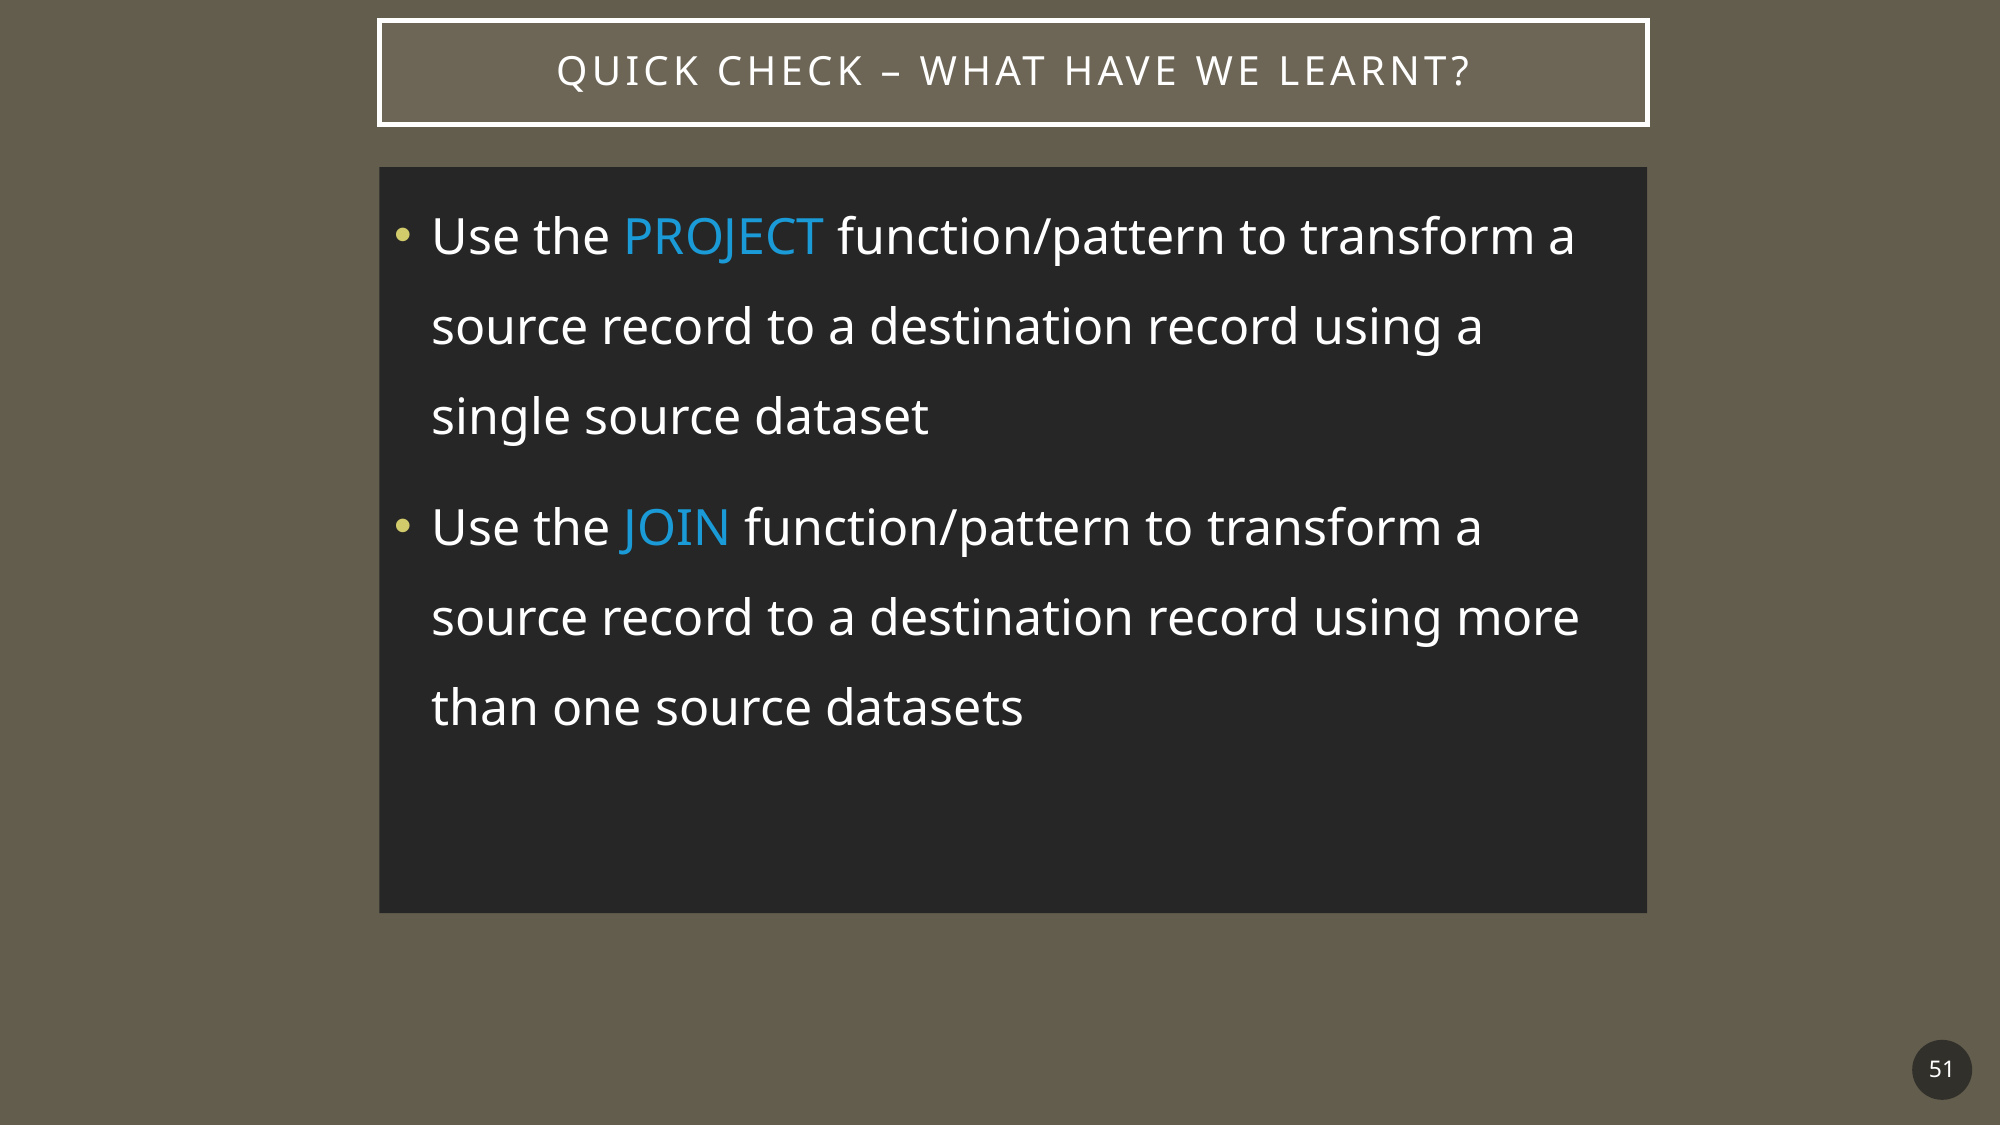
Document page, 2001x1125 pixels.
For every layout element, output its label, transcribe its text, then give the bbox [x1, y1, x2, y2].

list Use the PROJECT function/pattern to transform a source record to a destination record using a single source dataset Use the JOIN function/pattern to transform a source record to a destination record using more than one source datasets [379, 167, 1648, 914]
title Quick check – what have we learnt? [377, 18, 1650, 127]
slide_number 51 [1912, 1039, 1973, 1100]
